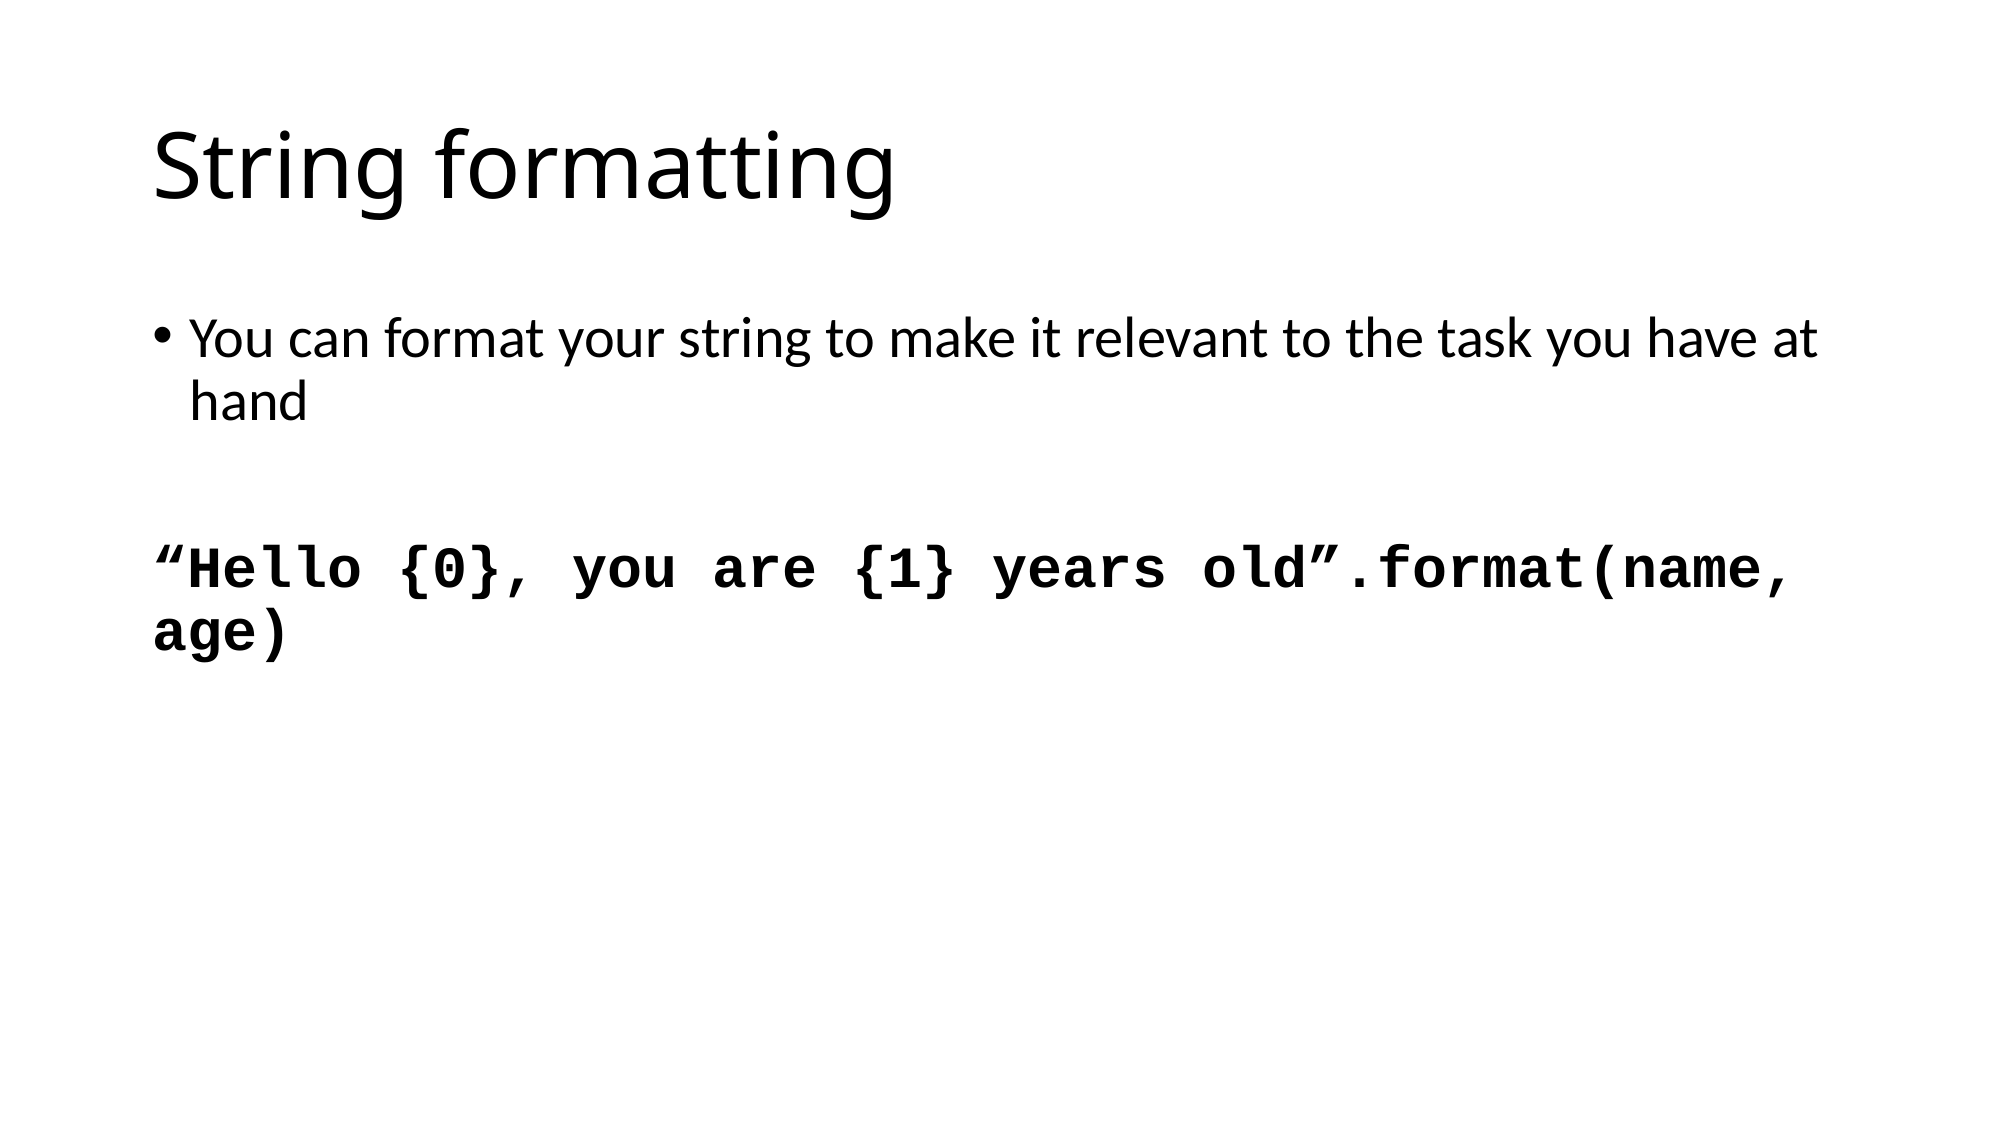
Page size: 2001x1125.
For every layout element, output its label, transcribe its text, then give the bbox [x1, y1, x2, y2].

title String formatting [137, 59, 1863, 278]
list You can format your string to make it relevant to the task you have at hand “Hello {0}, you are {1} years old”.format(name, age) [137, 299, 1863, 1014]
